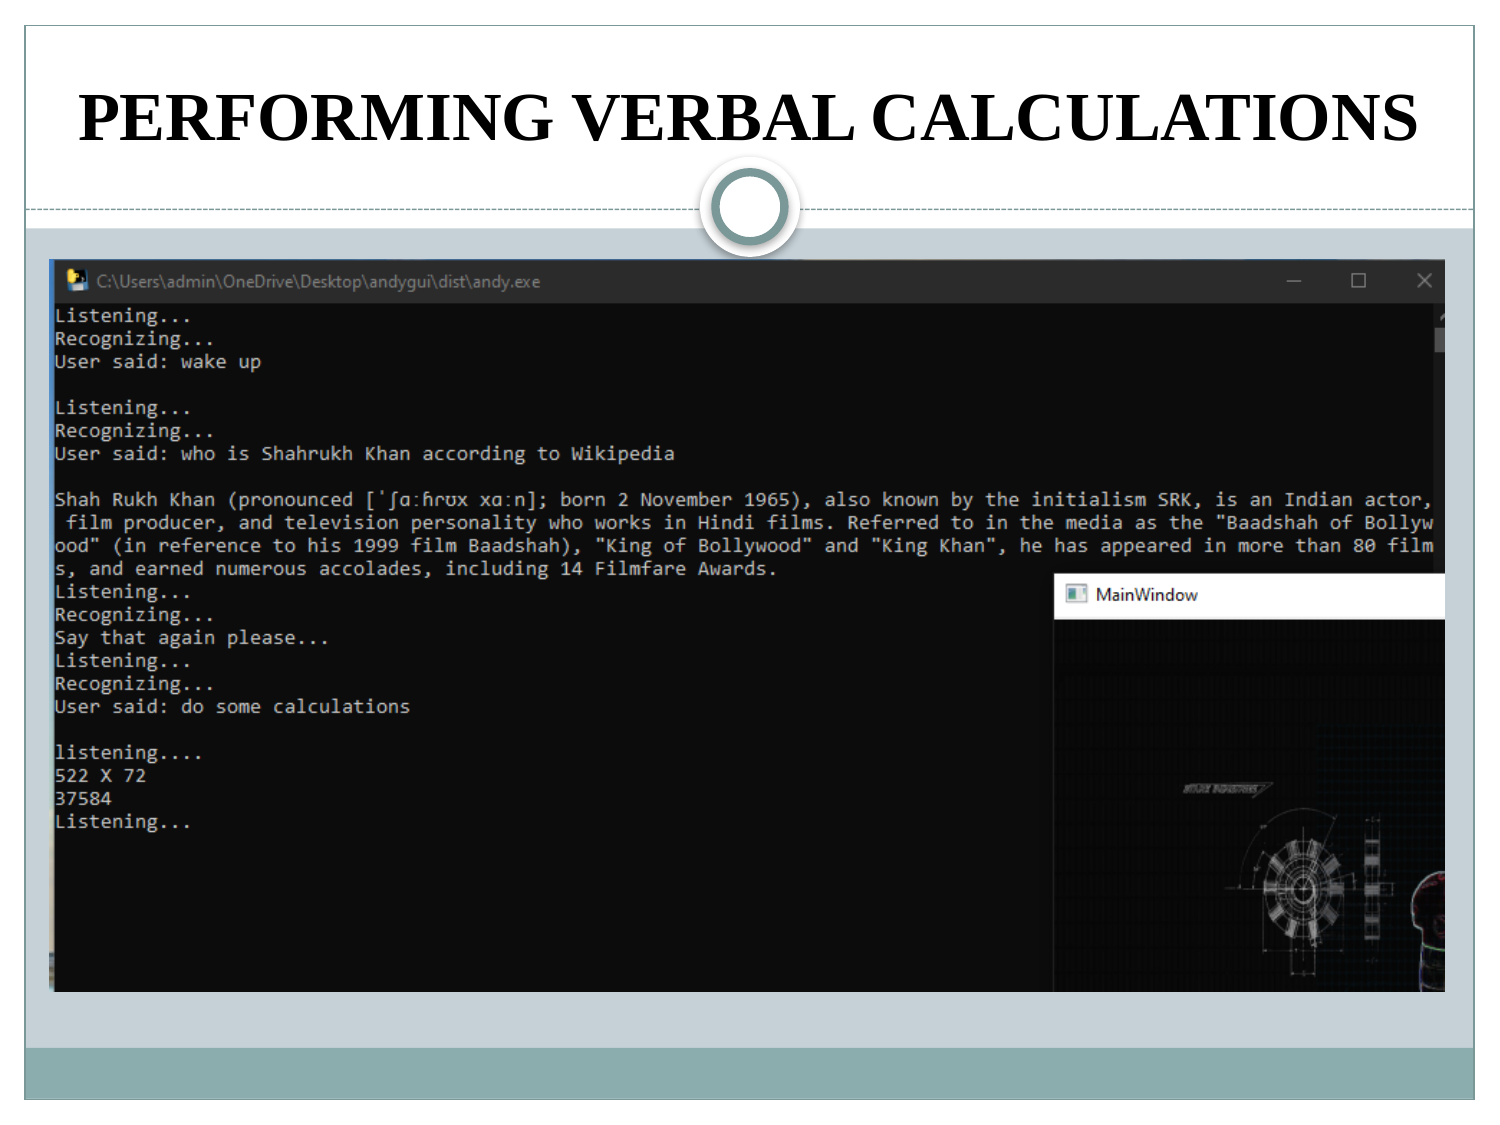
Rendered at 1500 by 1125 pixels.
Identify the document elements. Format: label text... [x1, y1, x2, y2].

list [49, 259, 1445, 992]
title PERFORMING VERBAL CALCULATIONS [49, 37, 1450, 162]
